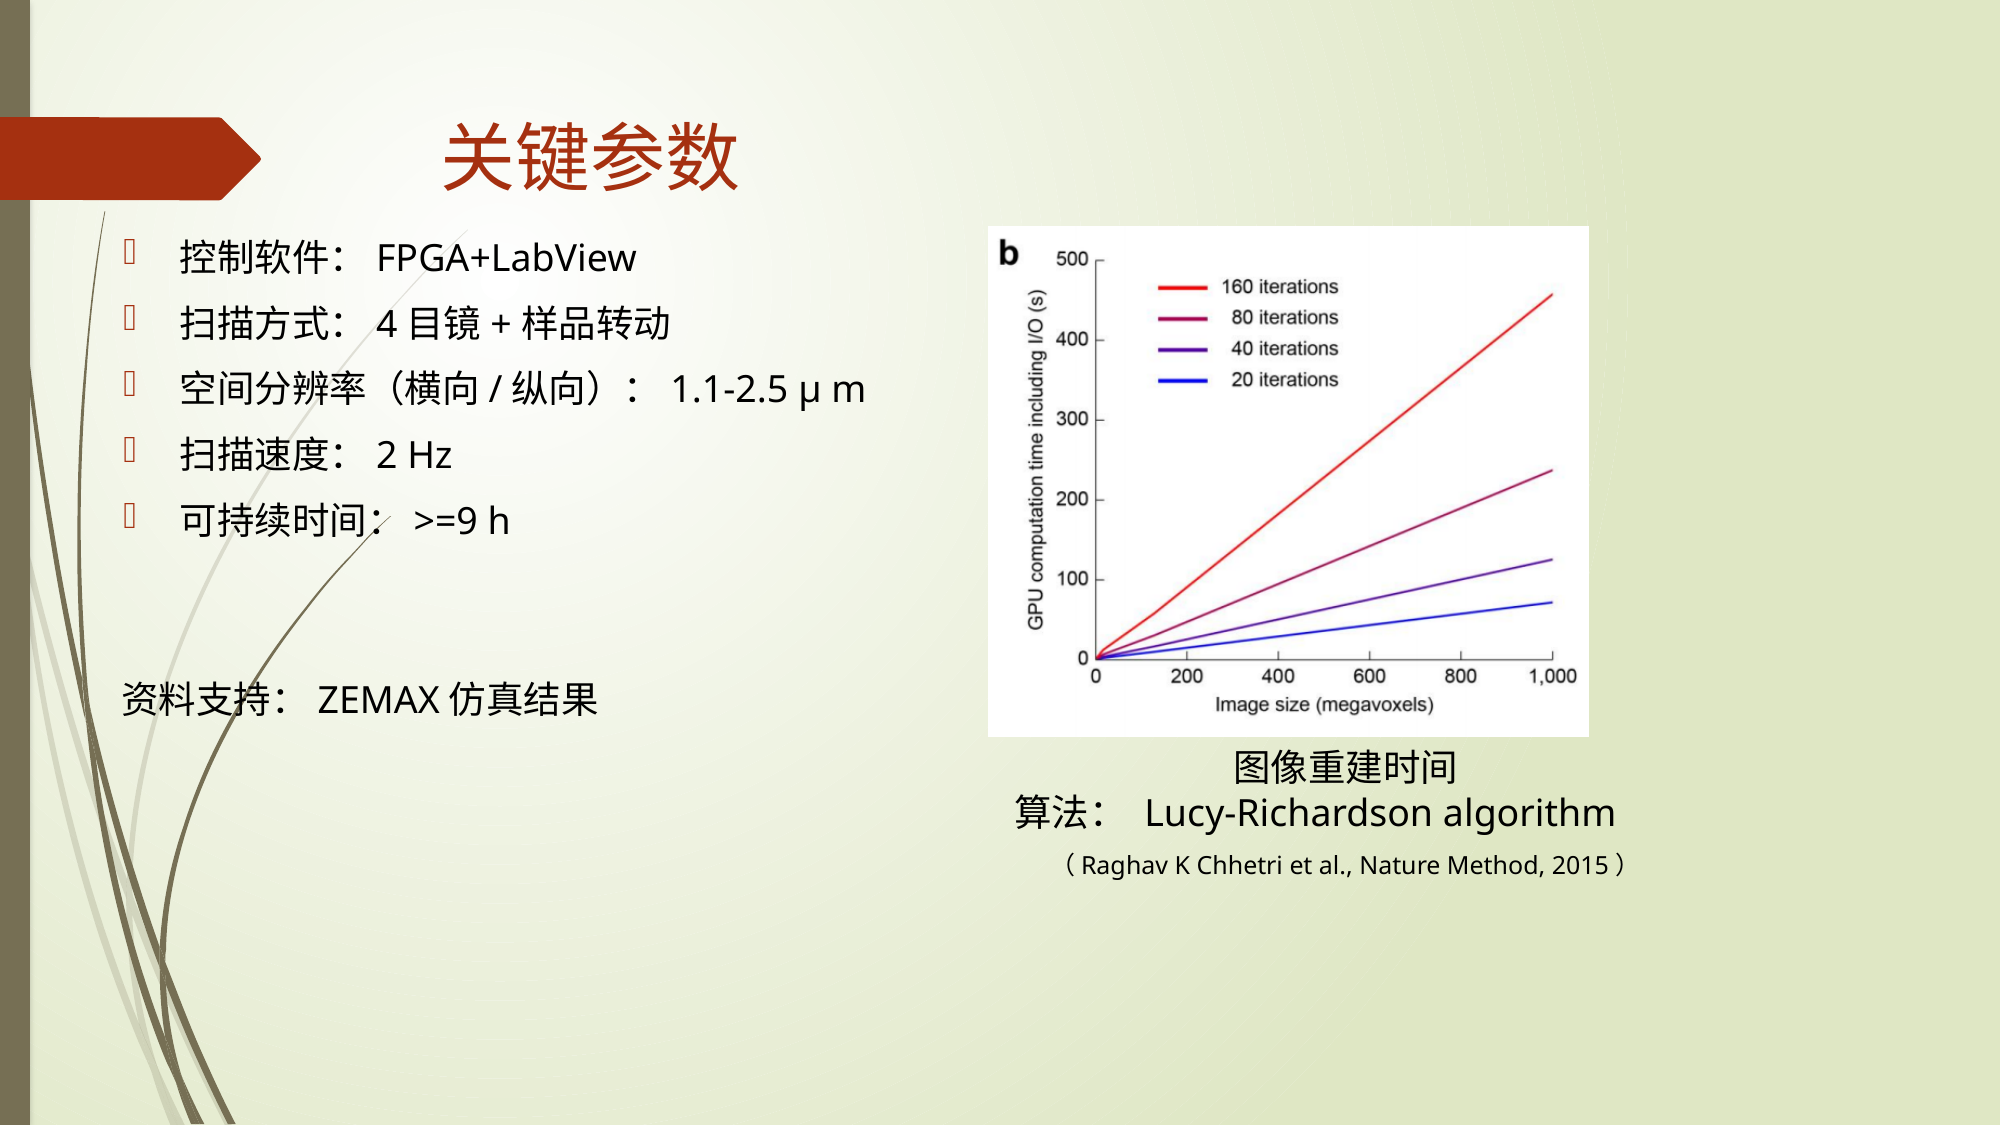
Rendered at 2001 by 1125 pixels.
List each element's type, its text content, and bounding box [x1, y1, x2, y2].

list 控制软件：FPGA+LabView 扫描方式：4目镜+样品转动 空间分辨率（横向/纵向）：1.1-2.5 μ m 扫描速度：2 Hz 可持续时间：>=9 h [108, 226, 885, 563]
text_box （Raghav K Chhetri et al., Nature Method, 2015） [1035, 842, 1656, 888]
text_box 资料支持：ZEMAX仿真结果 [106, 668, 614, 729]
picture [987, 225, 1589, 737]
text_box 图像重建时间 算法： Lucy-Richardson algorithm [999, 736, 1692, 842]
title 关键参数 [425, 102, 1888, 227]
